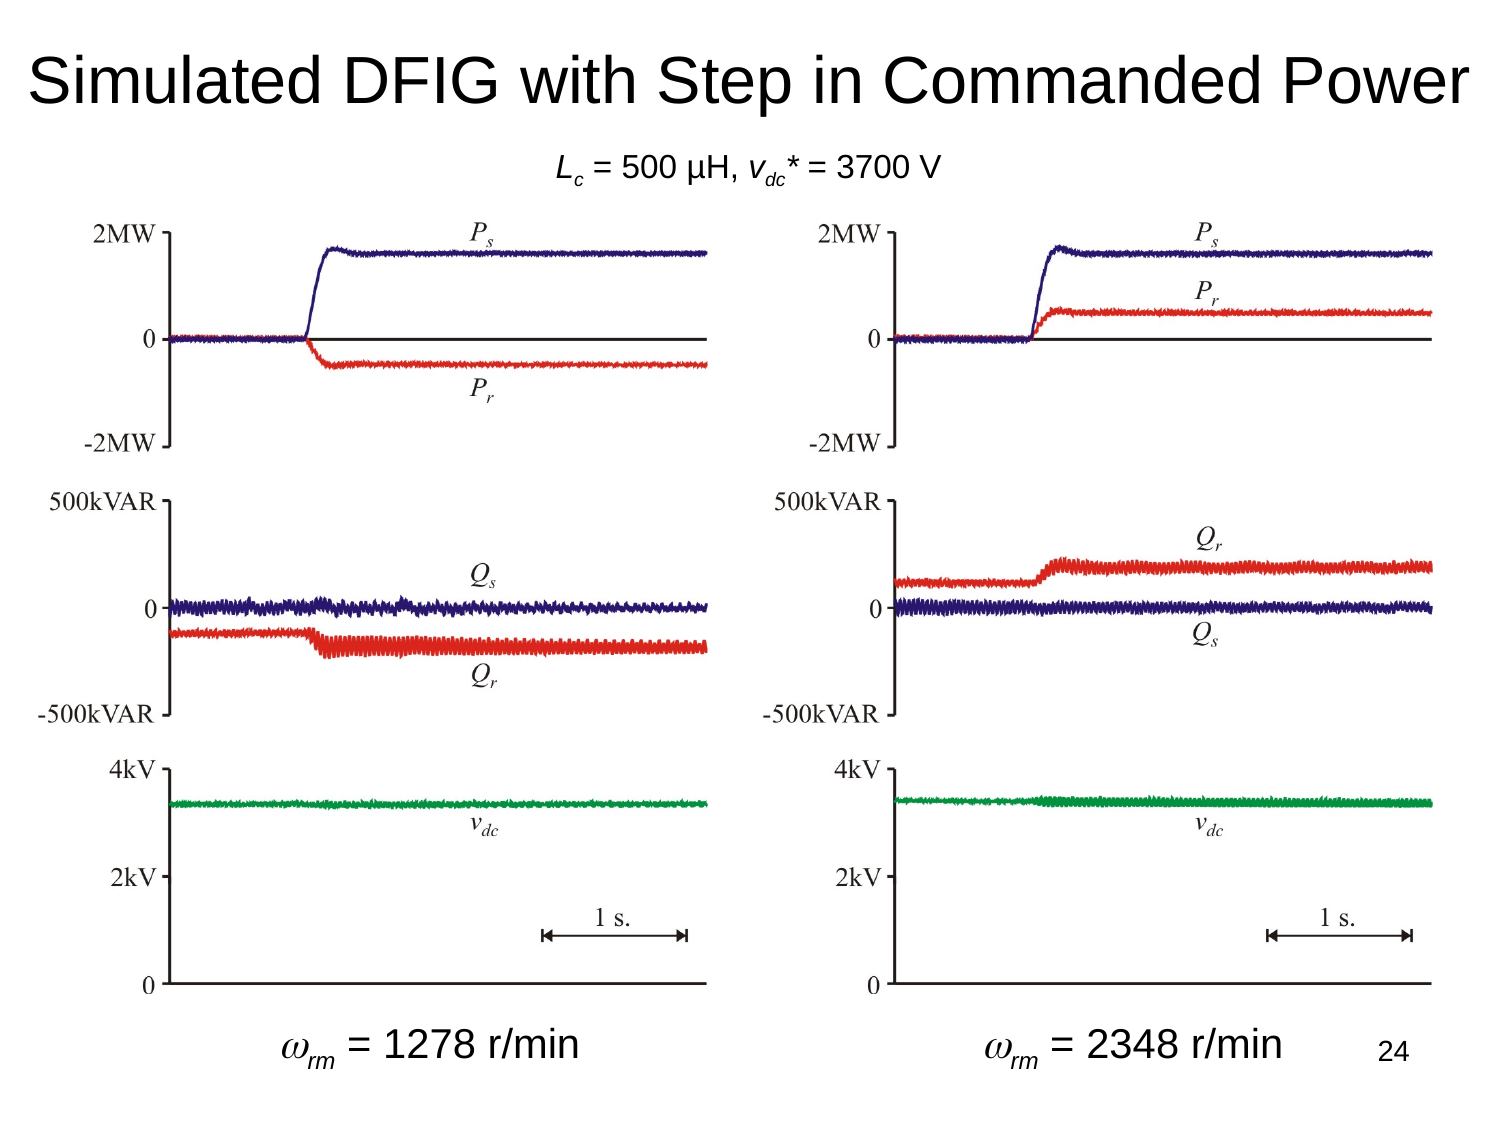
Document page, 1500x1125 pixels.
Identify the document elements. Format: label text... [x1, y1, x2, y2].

picture [762, 222, 1434, 994]
slide_number 24 [1074, 1024, 1426, 1103]
text_box Simulated DFIG with Step in Commanded Power [13, 29, 1487, 125]
text_box Lc = 500 µH, vdc* = 3700 V [540, 137, 958, 198]
text_box wrm = 2348 r/min [967, 1009, 1299, 1082]
text_box wrm = 1278 r/min [263, 1009, 596, 1082]
picture [37, 222, 709, 994]
